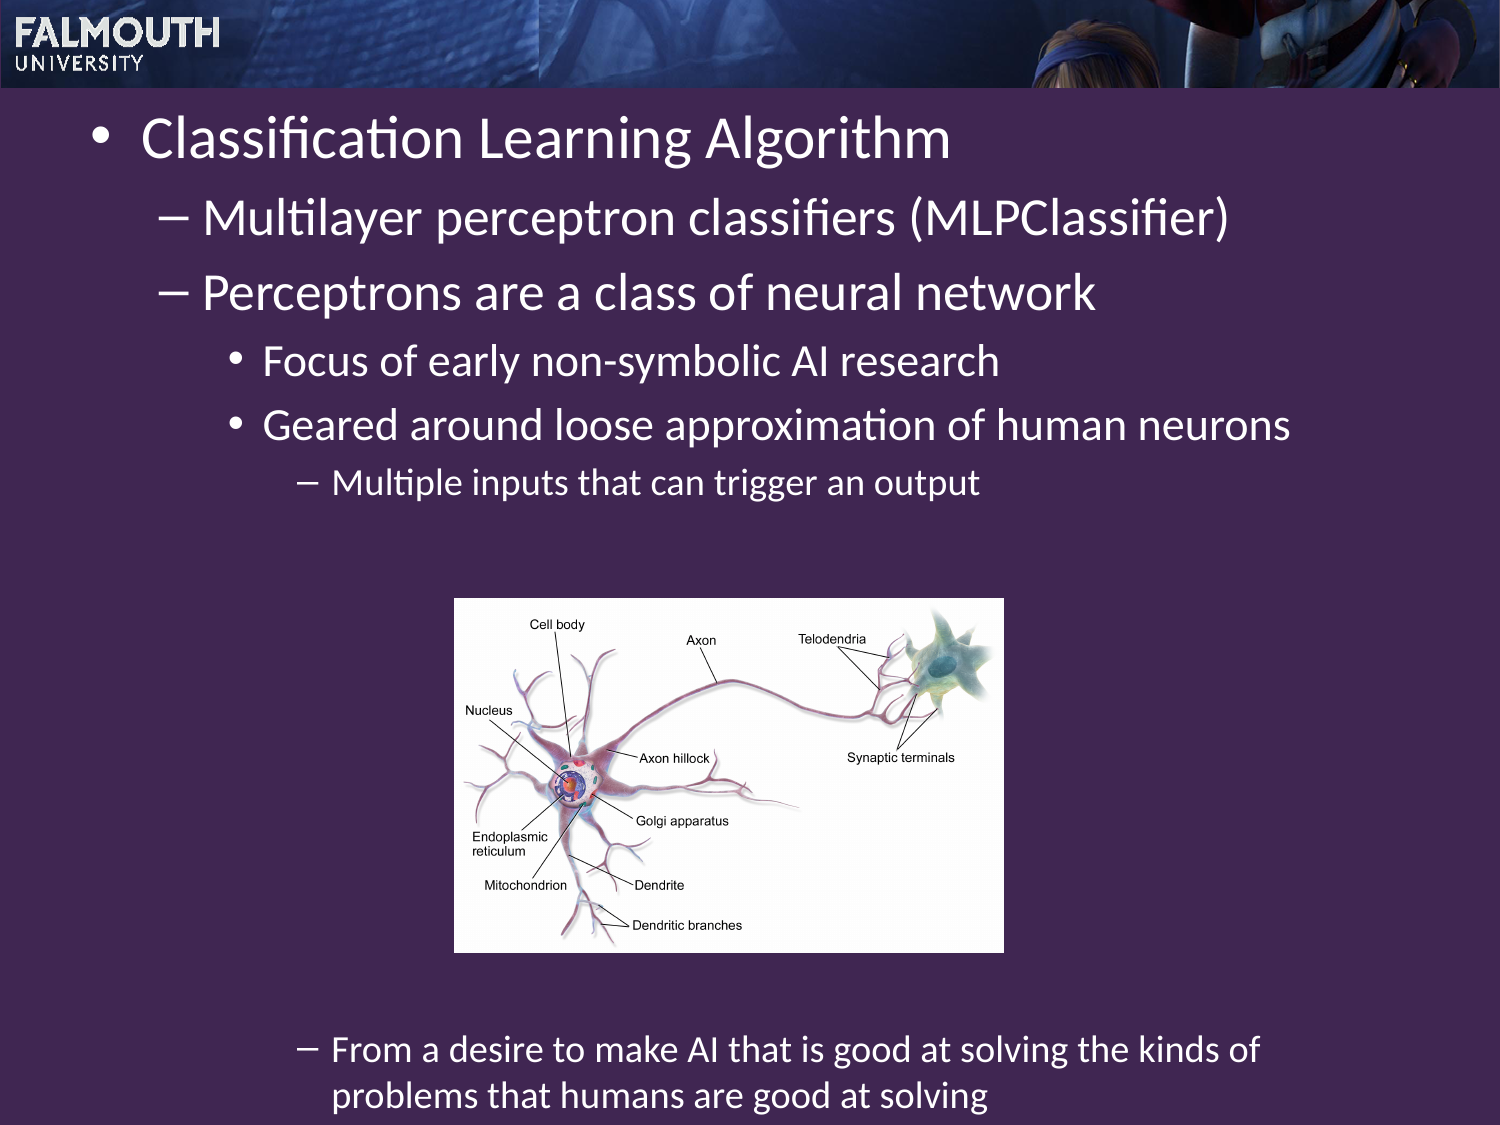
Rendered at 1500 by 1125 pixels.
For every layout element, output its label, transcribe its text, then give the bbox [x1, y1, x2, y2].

list Classification Learning Algorithm Multilayer perceptron classifiers (MLPClassifier) Perceptrons are a class of neural network Focus of early non-symbolic AI research Geared around loose approximation of human neurons Multiple inputs that can trigger an output From a desire to make AI that is good at solving the kinds of problems that humans are good at solving [75, 90, 1425, 1125]
picture [454, 597, 1005, 953]
picture [0, 0, 1500, 90]
